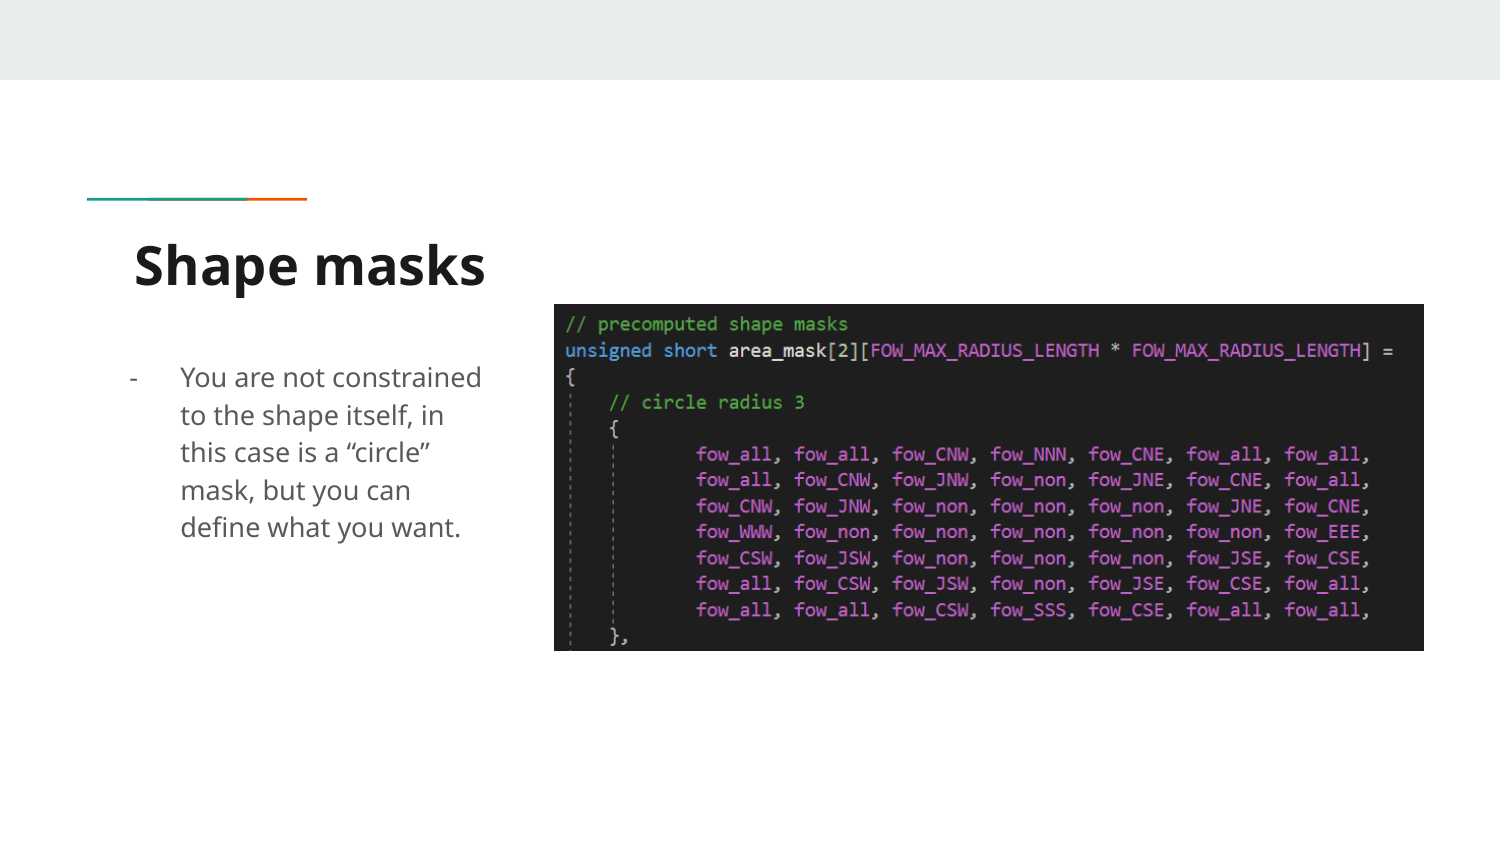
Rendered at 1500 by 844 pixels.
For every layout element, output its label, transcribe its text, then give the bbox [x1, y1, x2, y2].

picture [554, 303, 1424, 651]
title Shape masks [119, 216, 1381, 305]
list You are not constrained to the shape itself, in this case is a “circle” mask, but you can define what you want. [90, 341, 498, 712]
